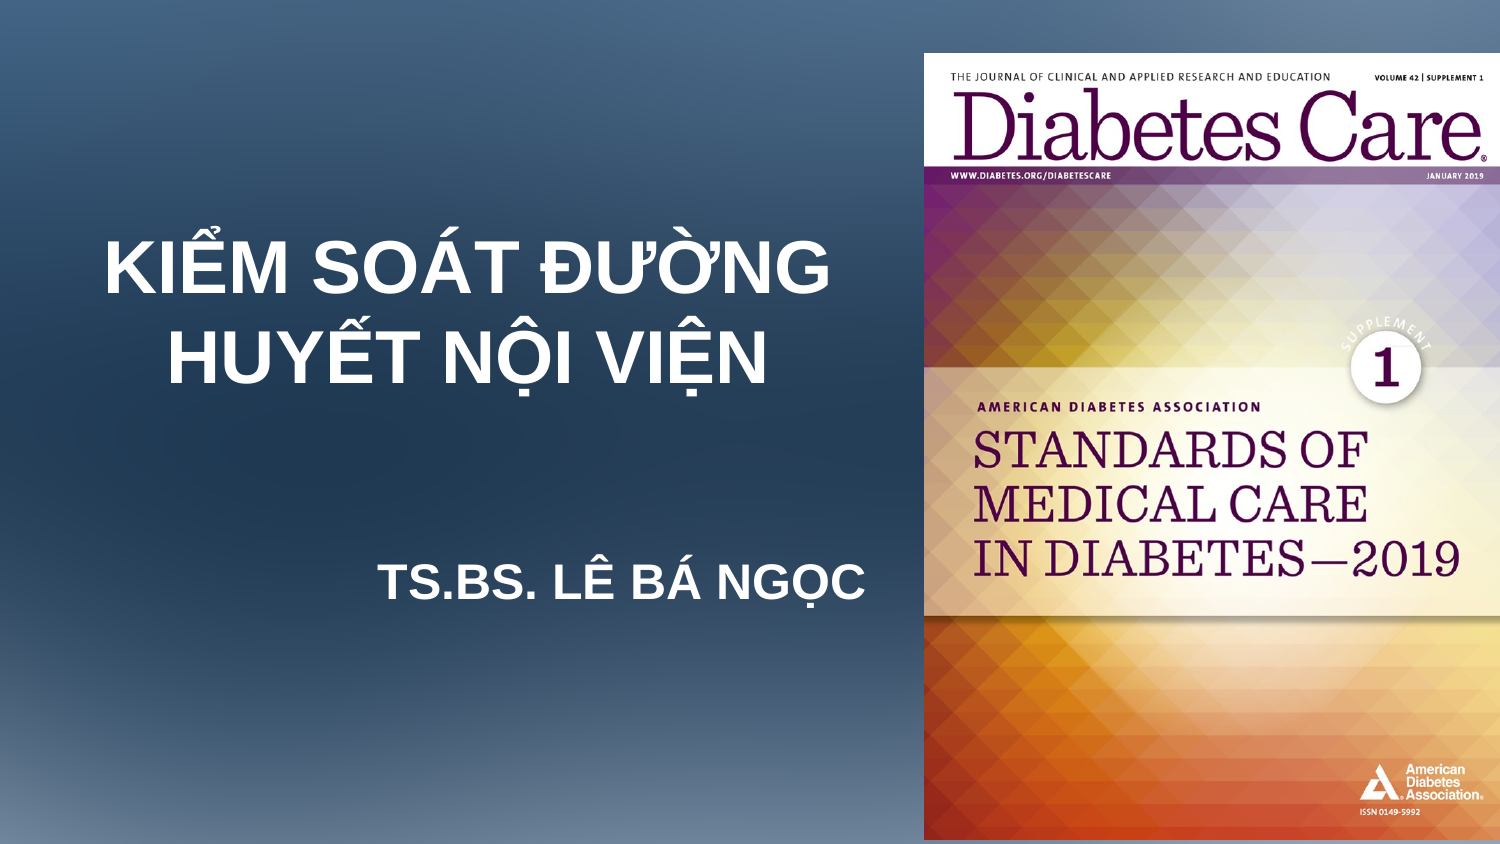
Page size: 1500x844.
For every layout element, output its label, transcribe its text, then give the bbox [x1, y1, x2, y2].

title TS.BS. LÊ BÁ NGỌC [12, 542, 882, 710]
list KIỂM SOÁT ĐƯỜNG HUYẾT NỘI VIỆN [0, 96, 919, 407]
picture [0, 0, 1500, 844]
